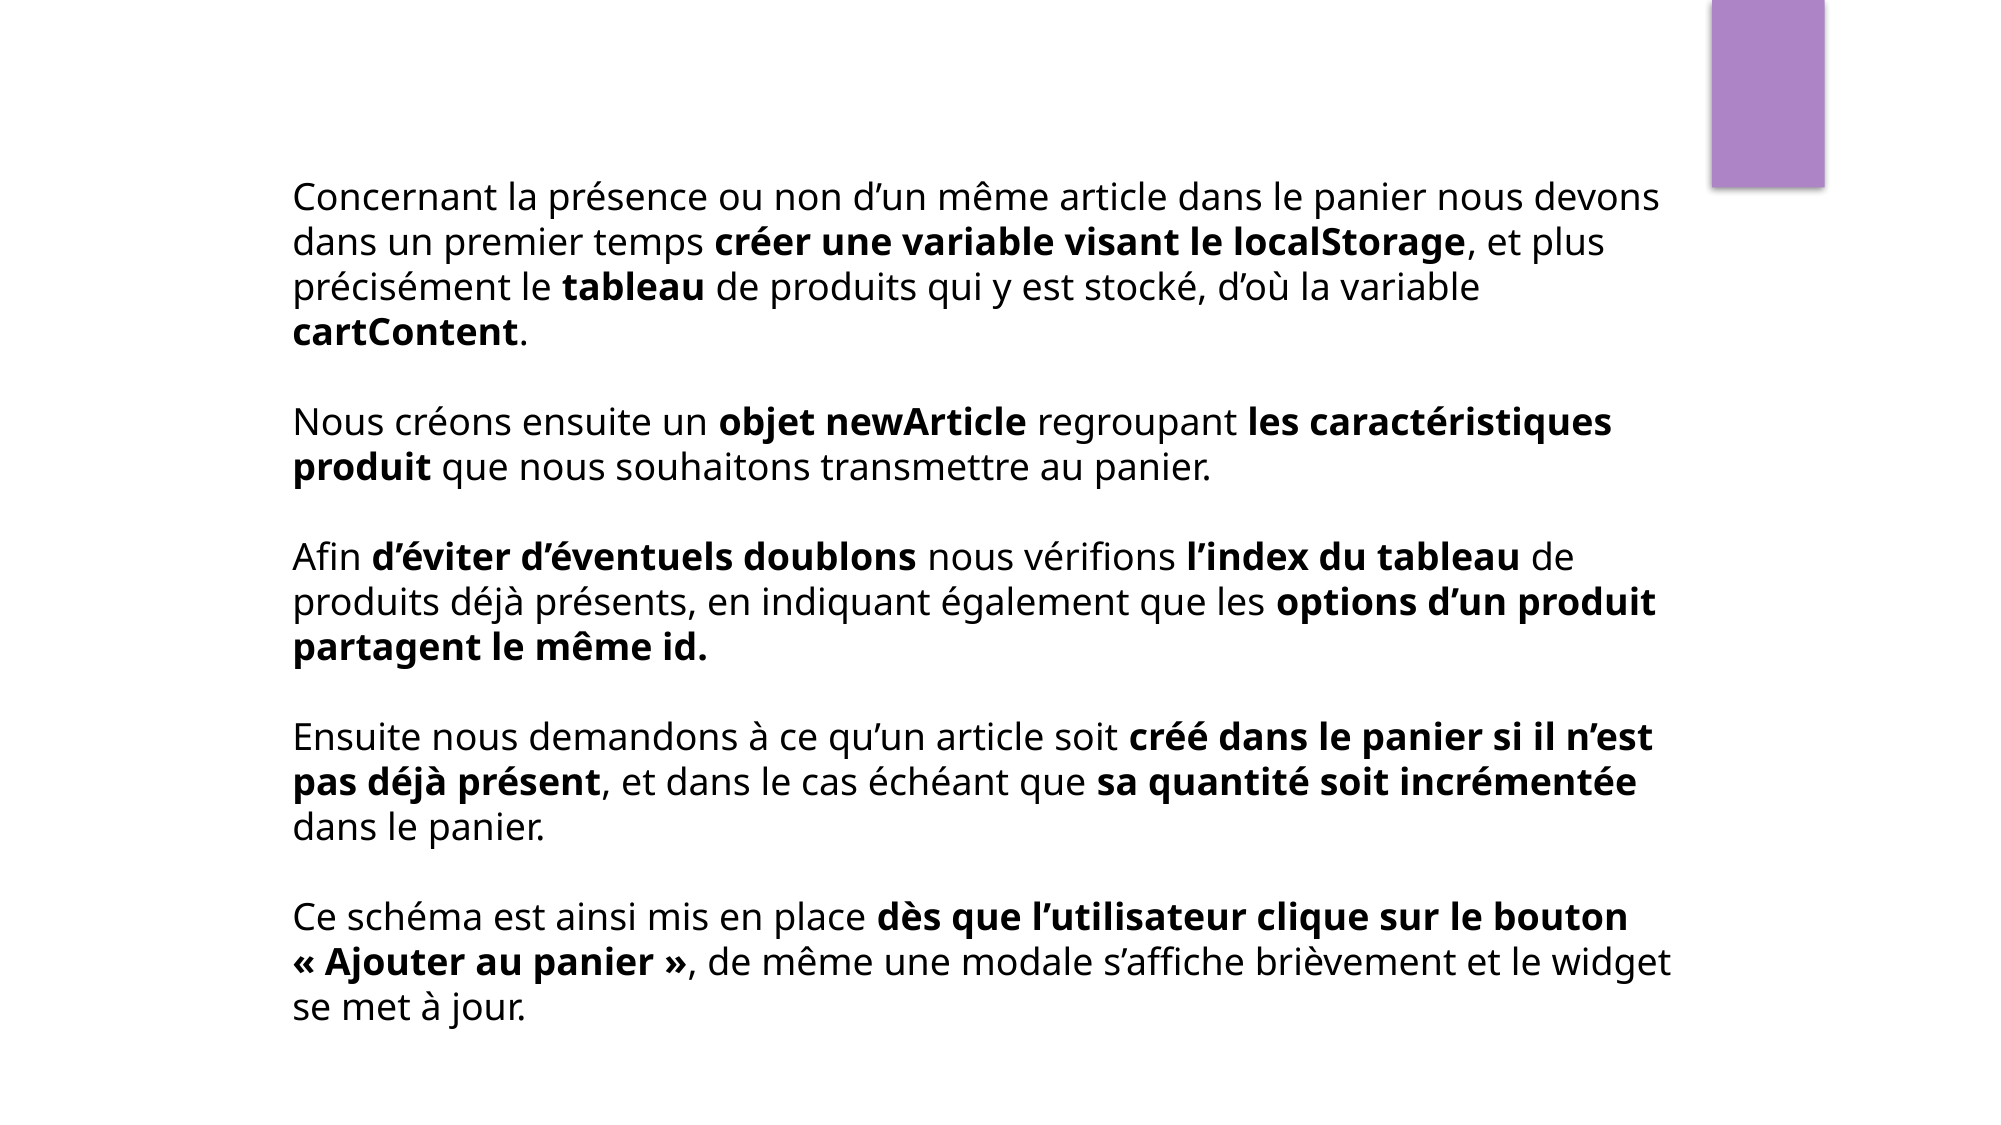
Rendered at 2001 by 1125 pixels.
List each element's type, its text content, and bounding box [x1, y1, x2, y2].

text_box Concernant la présence ou non d’un même article dans le panier nous devons dans un premier temps créer une variable visant le localStorage, et plus précisément le tableau de produits qui y est stocké, d’où la variable cartContent. Nous créons ensuite un objet newArticle regroupant les caractéristiques produit que nous souhaitons transmettre au panier. Afin d’éviter d’éventuels doublons nous vérifions l’index du tableau de produits déjà présents, en indiquant également que les options d’un produit partagent le même id. Ensuite nous demandons à ce qu’un article soit créé dans le panier si il n’est pas déjà présent, et dans le cas échéant que sa quantité soit incrémentée dans le panier. Ce schéma est ainsi mis en place dès que l’utilisateur clique sur le bouton « Ajouter au panier », de même une modale s’affiche brièvement et le widget se met à jour. [277, 165, 1723, 1036]
